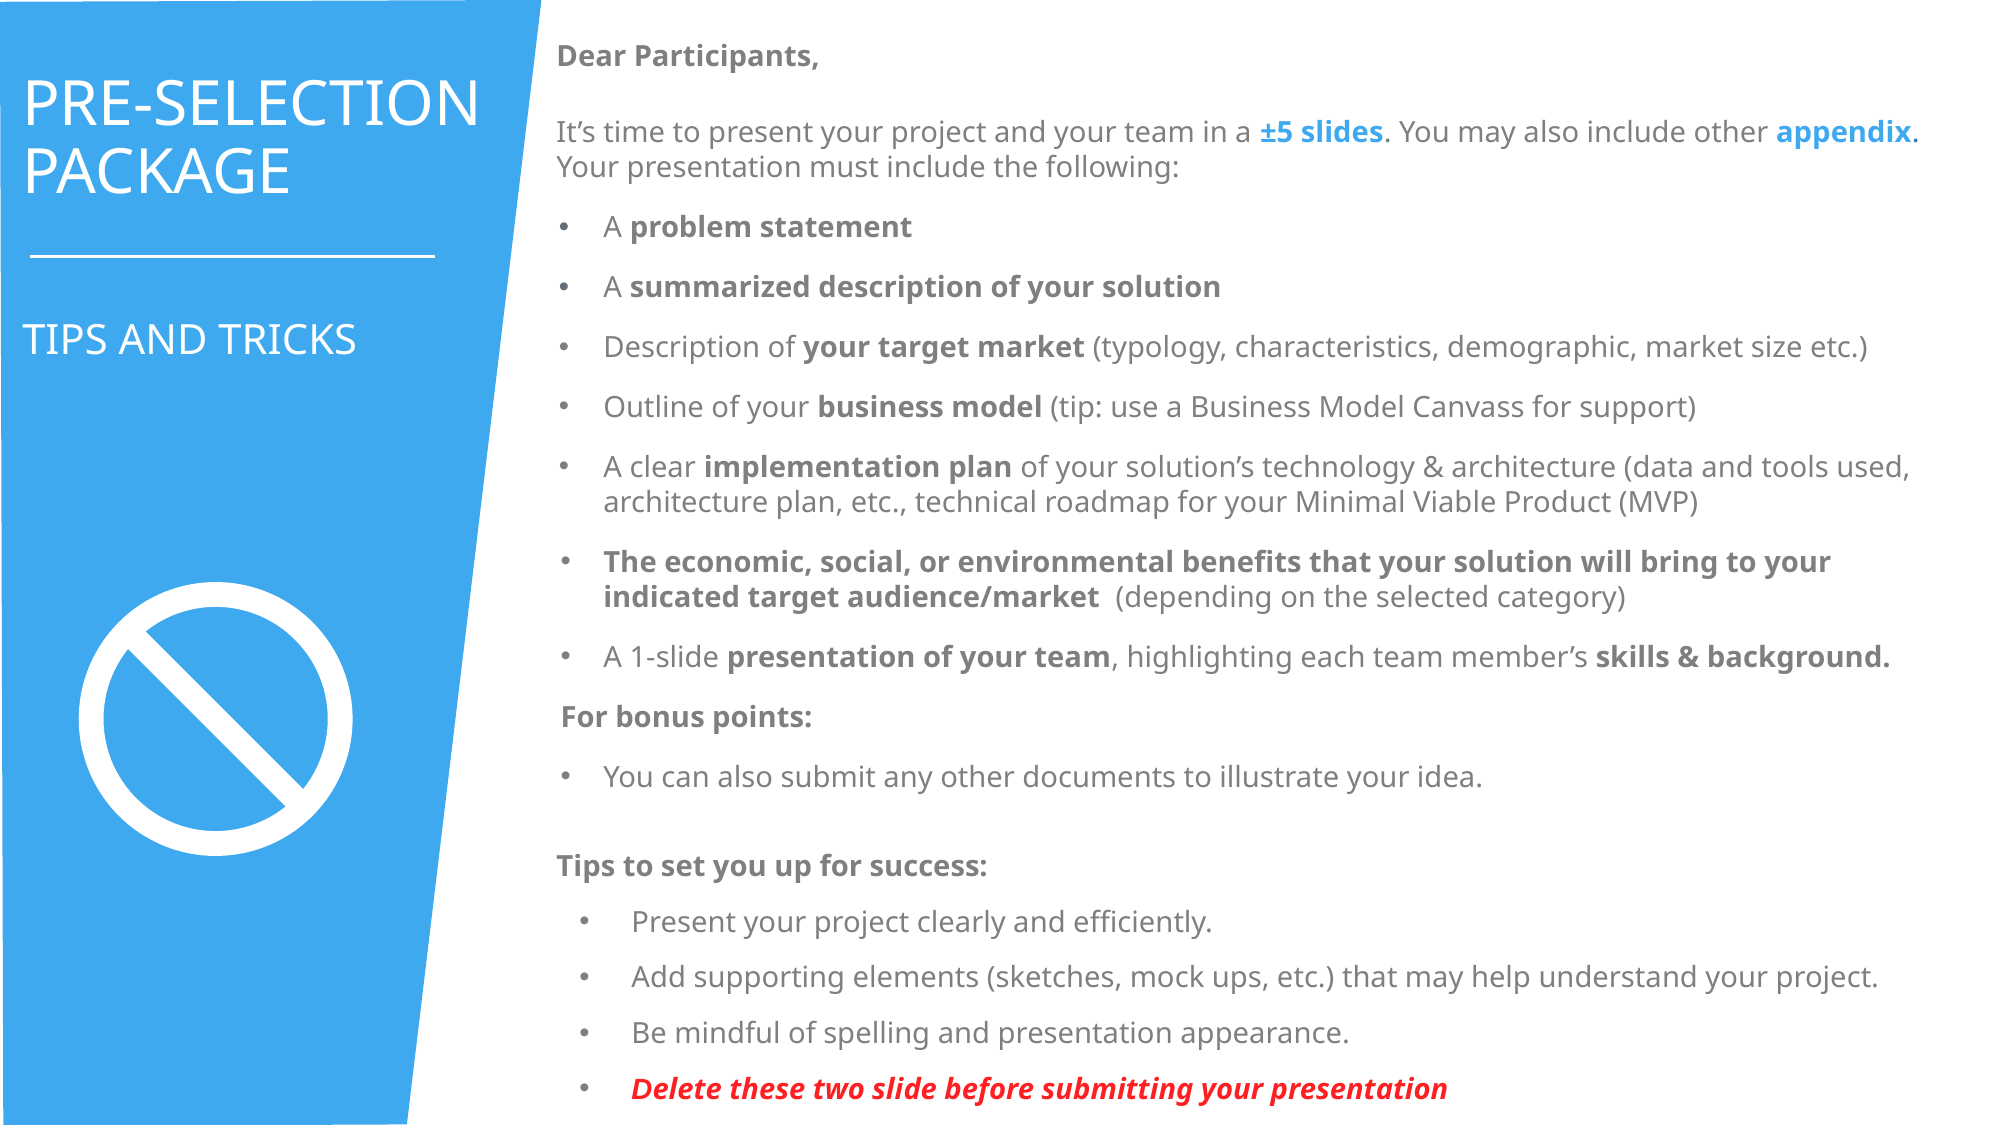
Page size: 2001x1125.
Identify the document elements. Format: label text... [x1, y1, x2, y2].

text_box [76, 579, 355, 859]
text_box Dear Participants, It’s time to present your project and your team in a ±5 slides. You may also include other appendix. Your presentation must include the following: A problem statement A summarized description of your solution Description of your target market (typology, characteristics, demographic, market size etc.) Outline of your business model (tip: use a Business Model Canvass for support) A clear implementation plan of your solution’s technology & architecture (data and tools used, architecture plan, etc., technical roadmap for your Minimal Viable Product (MVP) The economic, social, or environmental benefits that your solution will bring to your indicated target audience/market (depending on the selected category) A 1-slide presentation of your team, highlighting each team member’s skills & background. For bonus points: You can also submit any other documents to illustrate your idea. Tips to set you up for success: Present your project clearly and efficiently. Add supporting elements (sketches, mock ups, etc.) that may help understand your project. Be mindful of spelling and presentation appearance. Delete these two slide before submitting your presentation [541, 29, 1976, 1125]
title PRE-SELECTION PACKAGE TIPS AND TRICKS [7, 30, 517, 406]
text_box [0, 0, 542, 1125]
